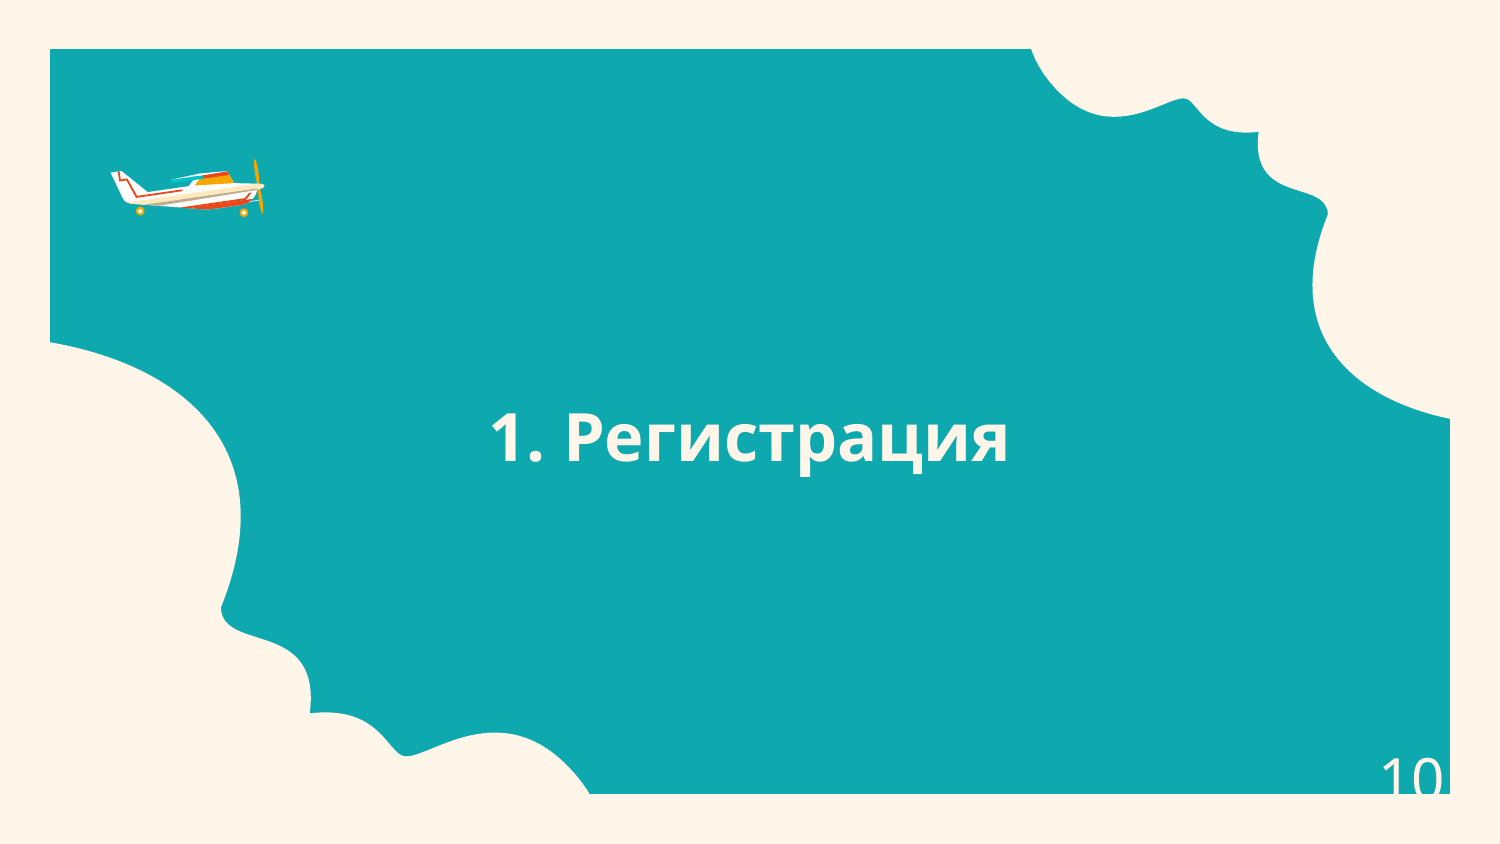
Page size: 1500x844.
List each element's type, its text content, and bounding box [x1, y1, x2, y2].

title 1. Регистрация [337, 379, 1164, 464]
text_box 10 [1340, 717, 1483, 789]
